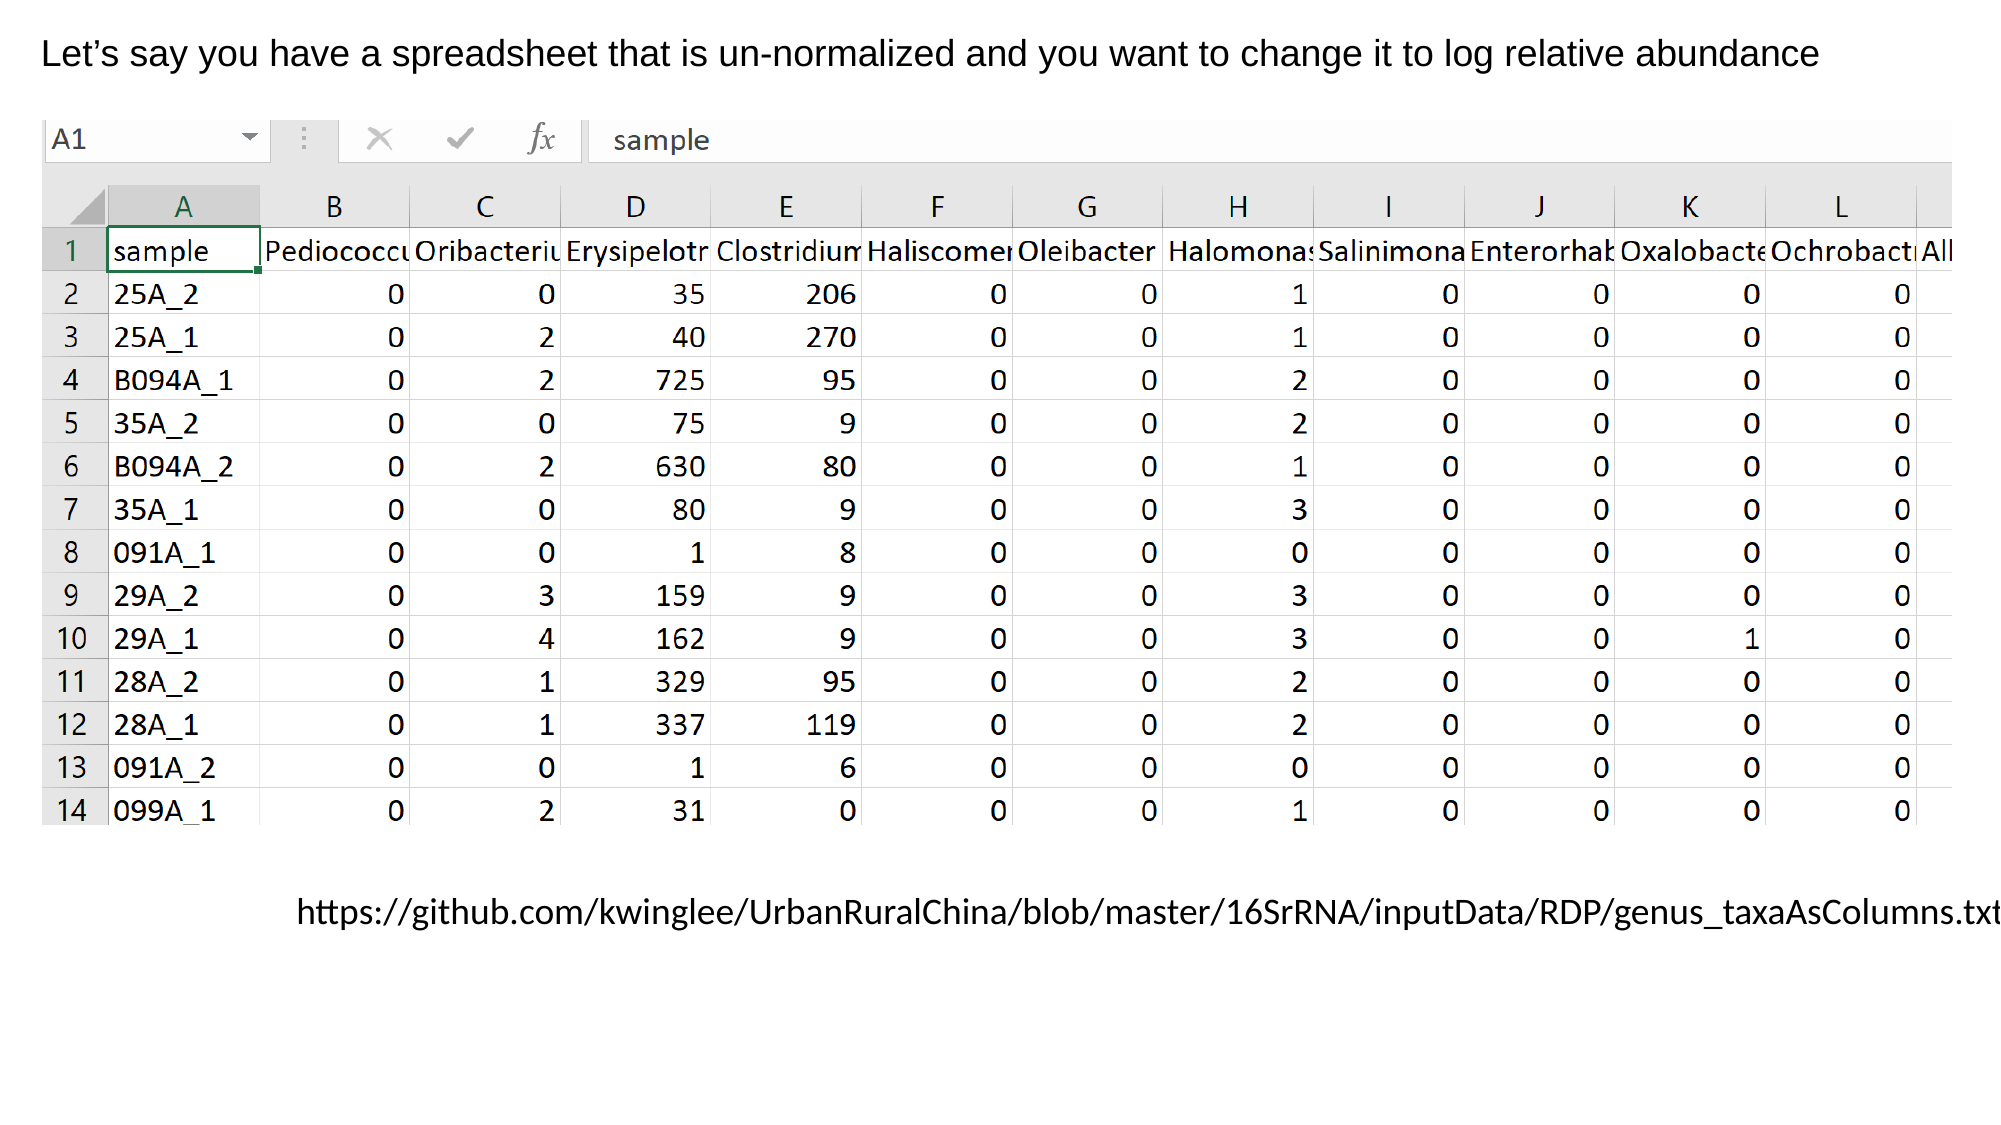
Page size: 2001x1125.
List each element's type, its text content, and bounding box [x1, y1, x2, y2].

text_box Let’s say you have a spreadsheet that is un-normalized and you want to change it to log relative abundance [25, 22, 1836, 307]
text_box https://github.com/kwinglee/UrbanRuralChina/blob/master/16SrRNA/inputData/RDP/genus_taxaAsColumns.txt [281, 879, 2000, 940]
picture [42, 120, 1952, 825]
